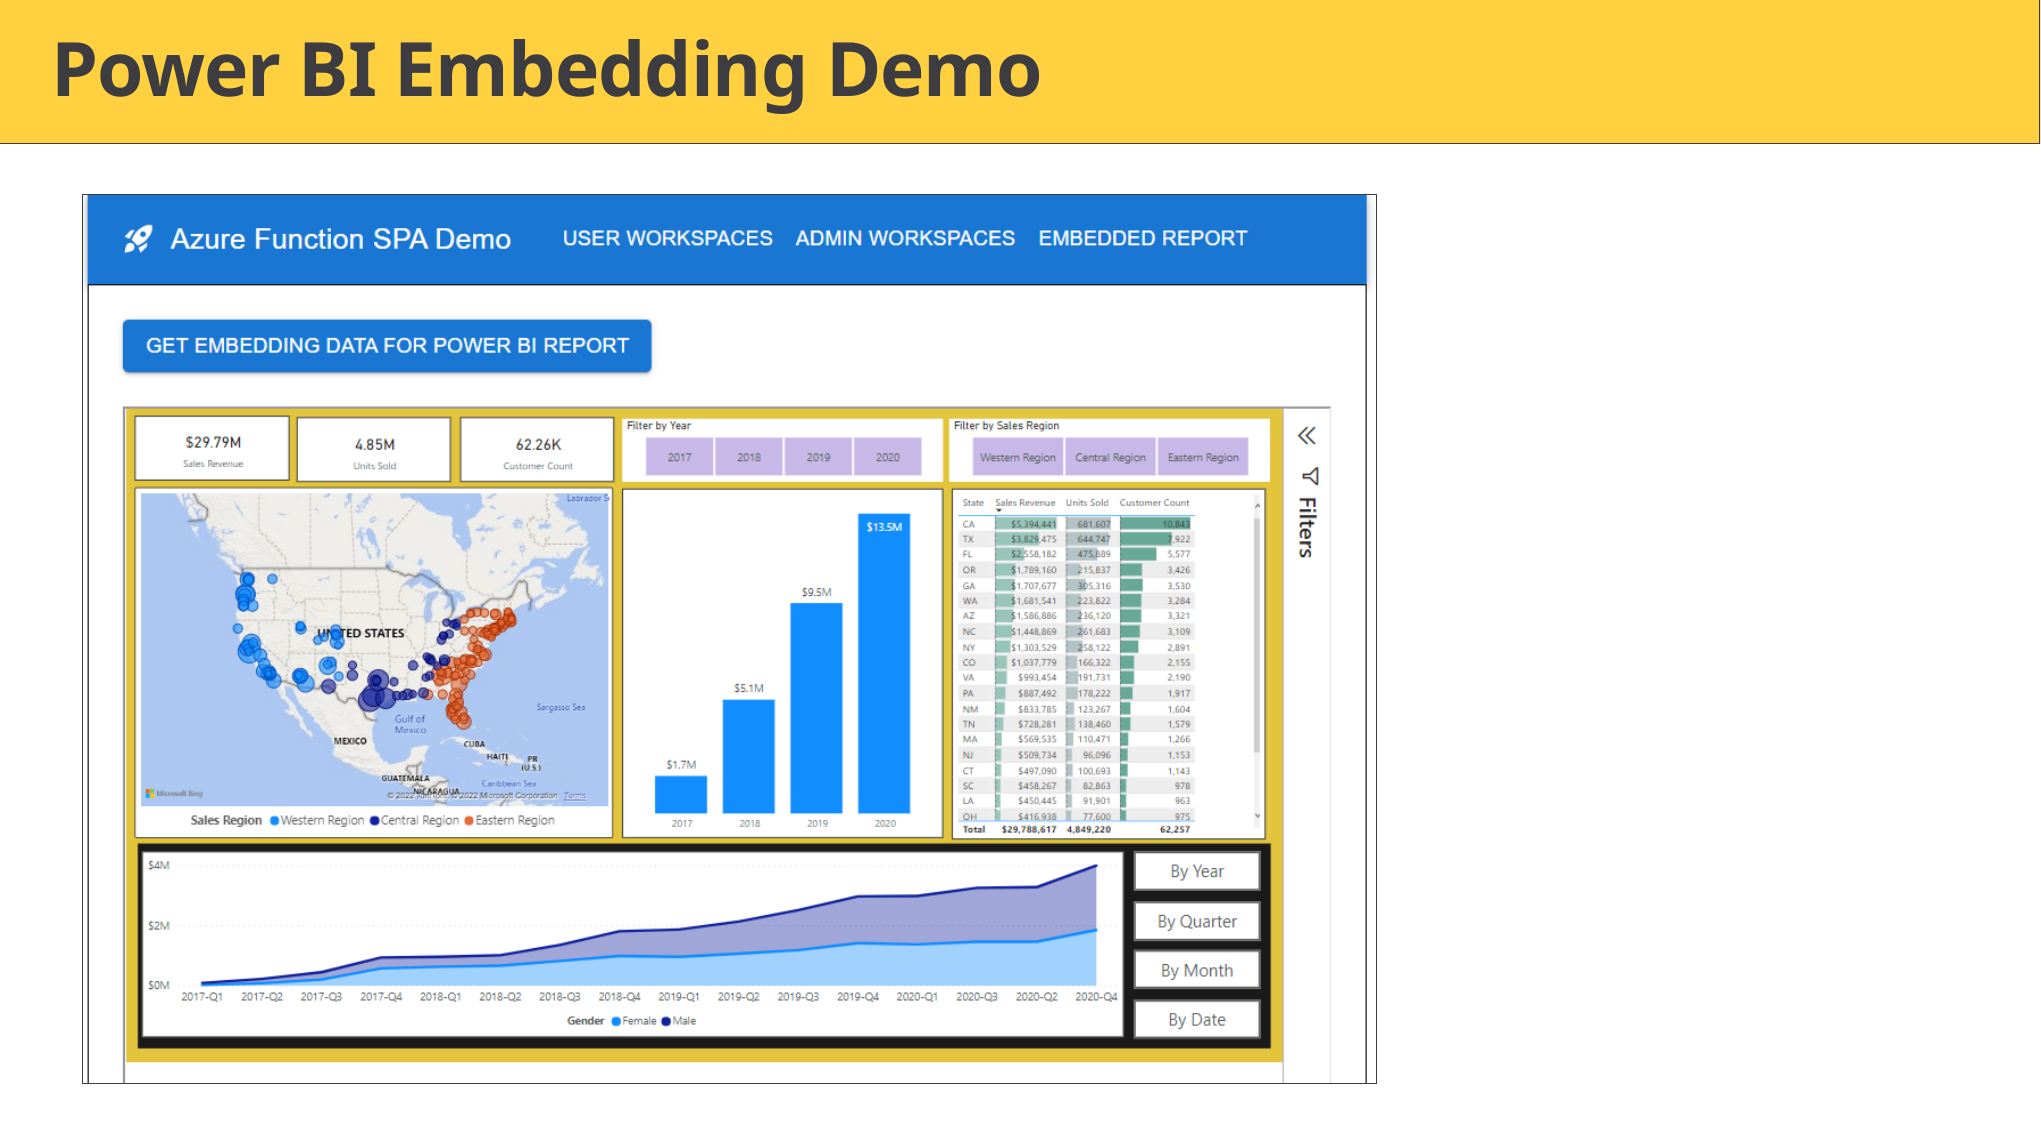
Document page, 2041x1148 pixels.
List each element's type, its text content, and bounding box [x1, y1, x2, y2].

title Power BI Embedding Demo [51, 31, 1988, 113]
picture [81, 194, 1377, 1085]
